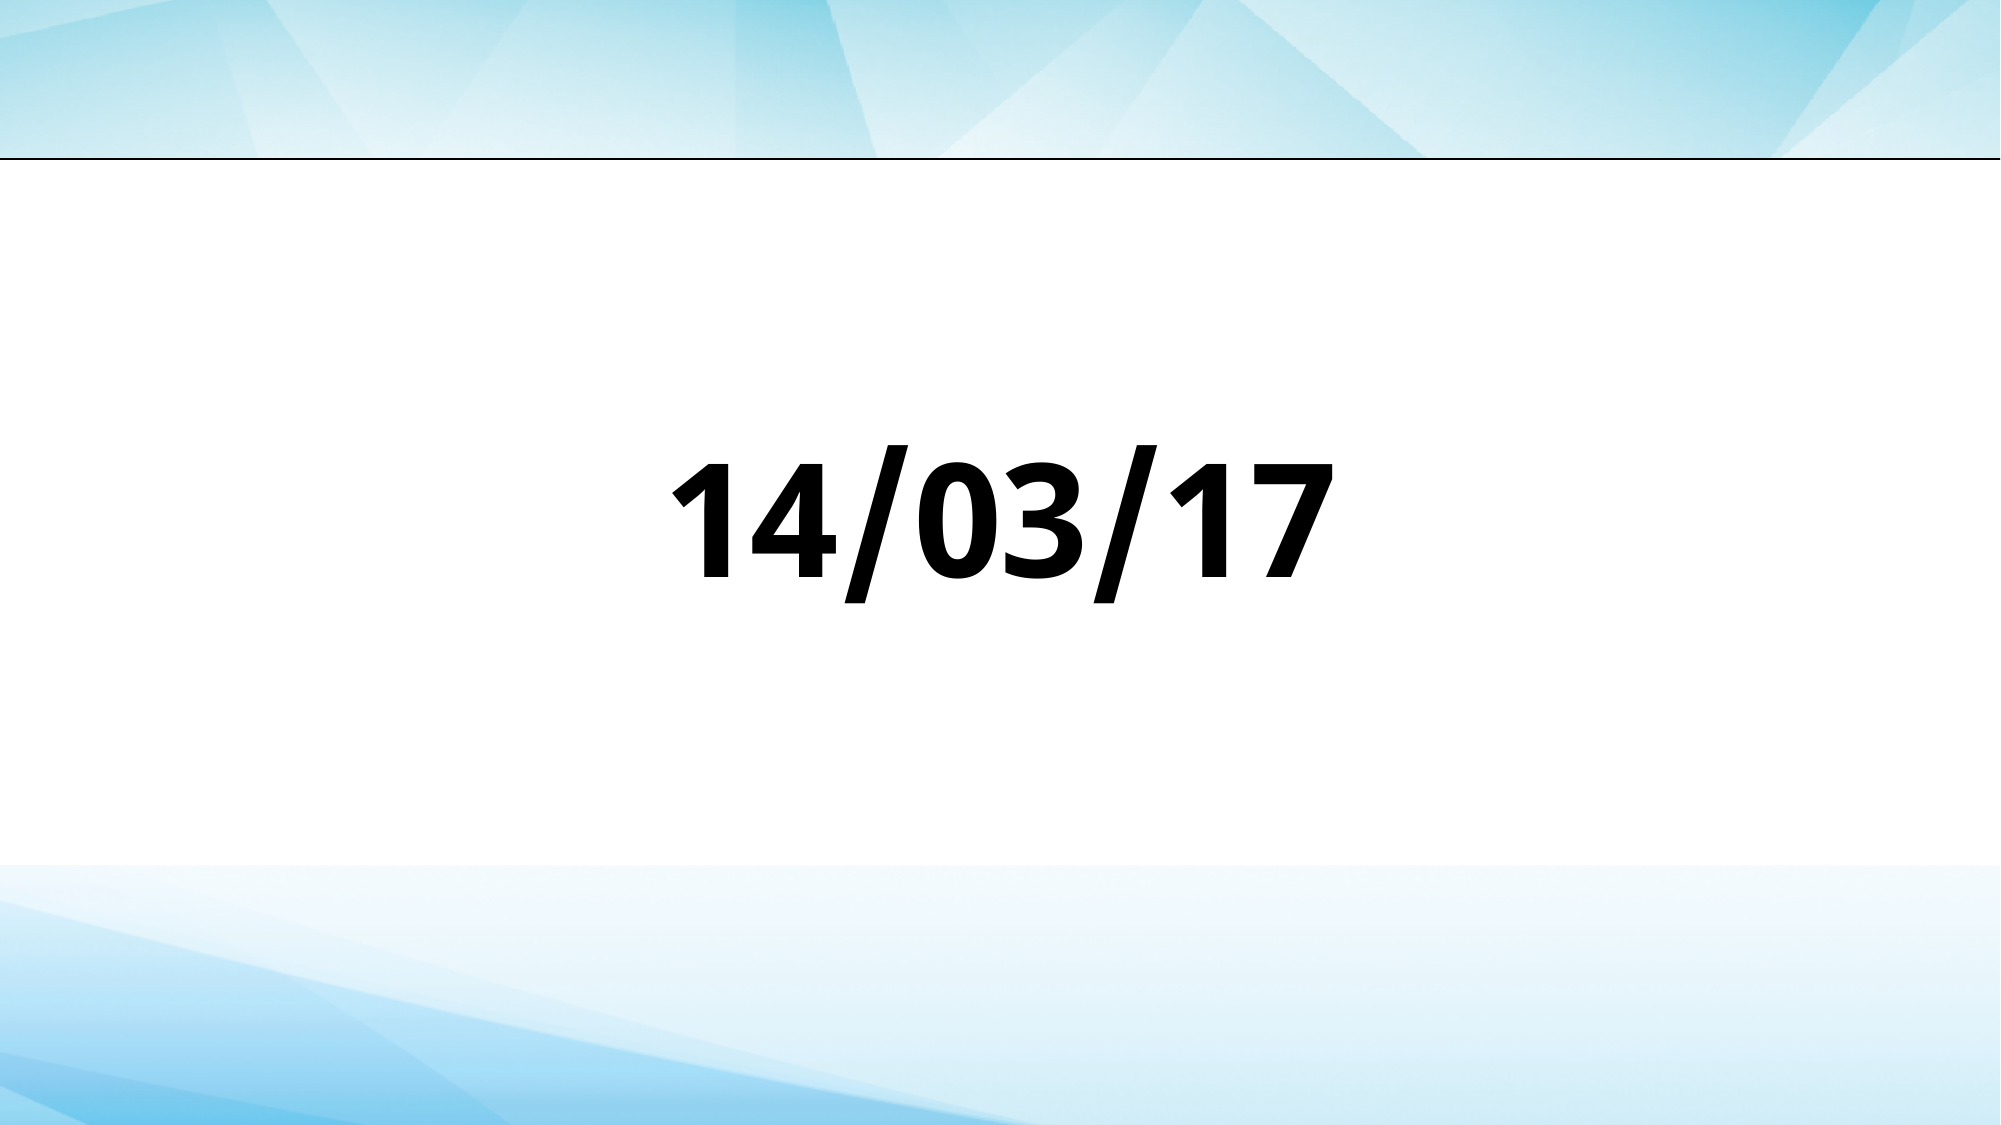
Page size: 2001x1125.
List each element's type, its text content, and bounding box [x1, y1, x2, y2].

picture [0, 0, 2001, 158]
picture [0, 865, 2001, 1125]
title 14/03/17 [326, 432, 1677, 621]
